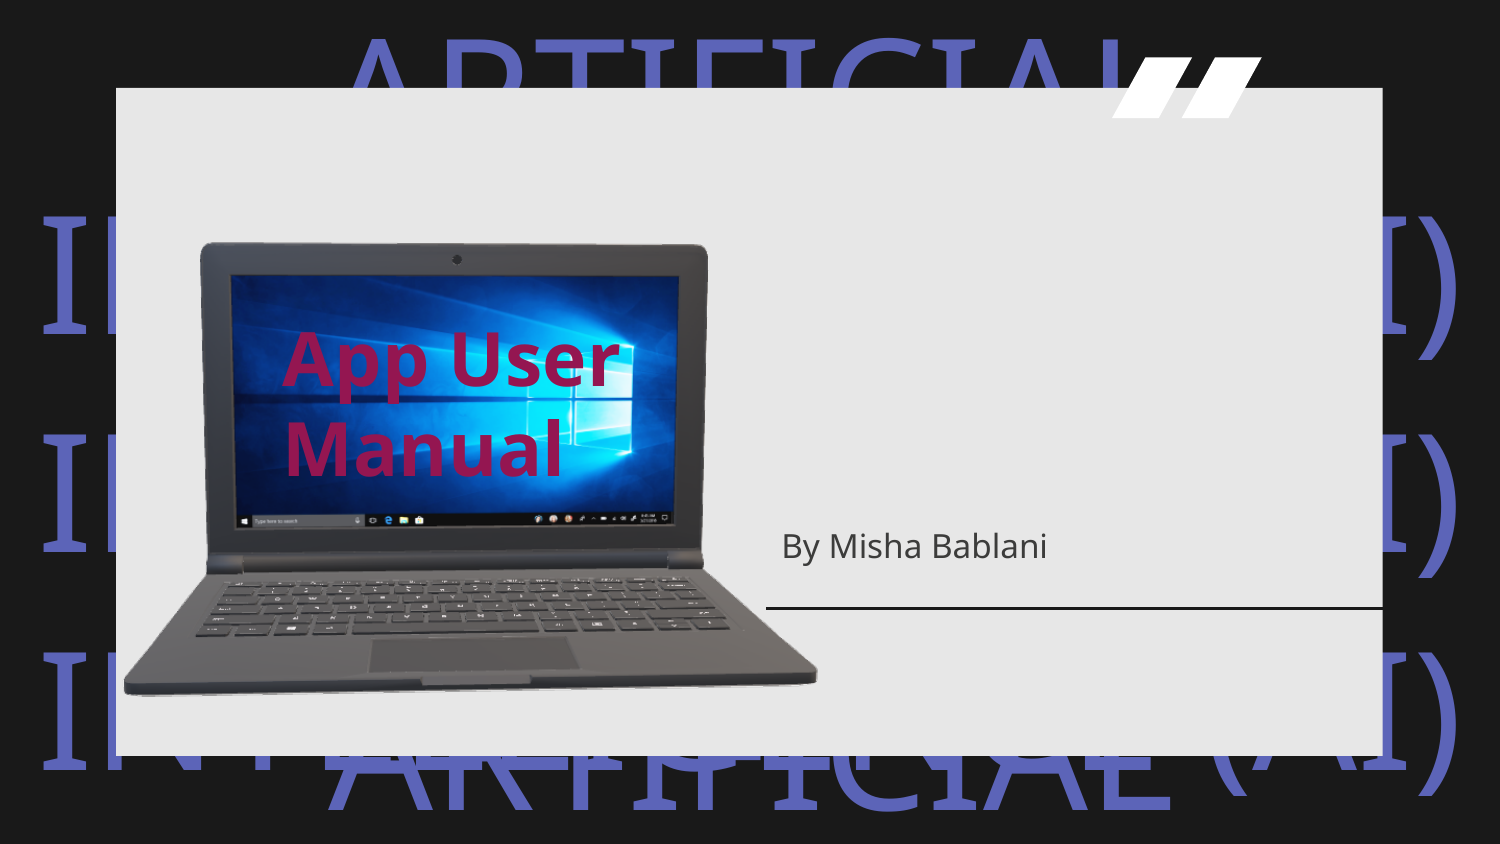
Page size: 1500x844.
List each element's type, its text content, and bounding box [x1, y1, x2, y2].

subtitle By Misha Bablani [766, 511, 1491, 579]
picture [0, 164, 976, 705]
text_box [1111, 57, 1263, 119]
title App User Manual [267, 247, 675, 556]
